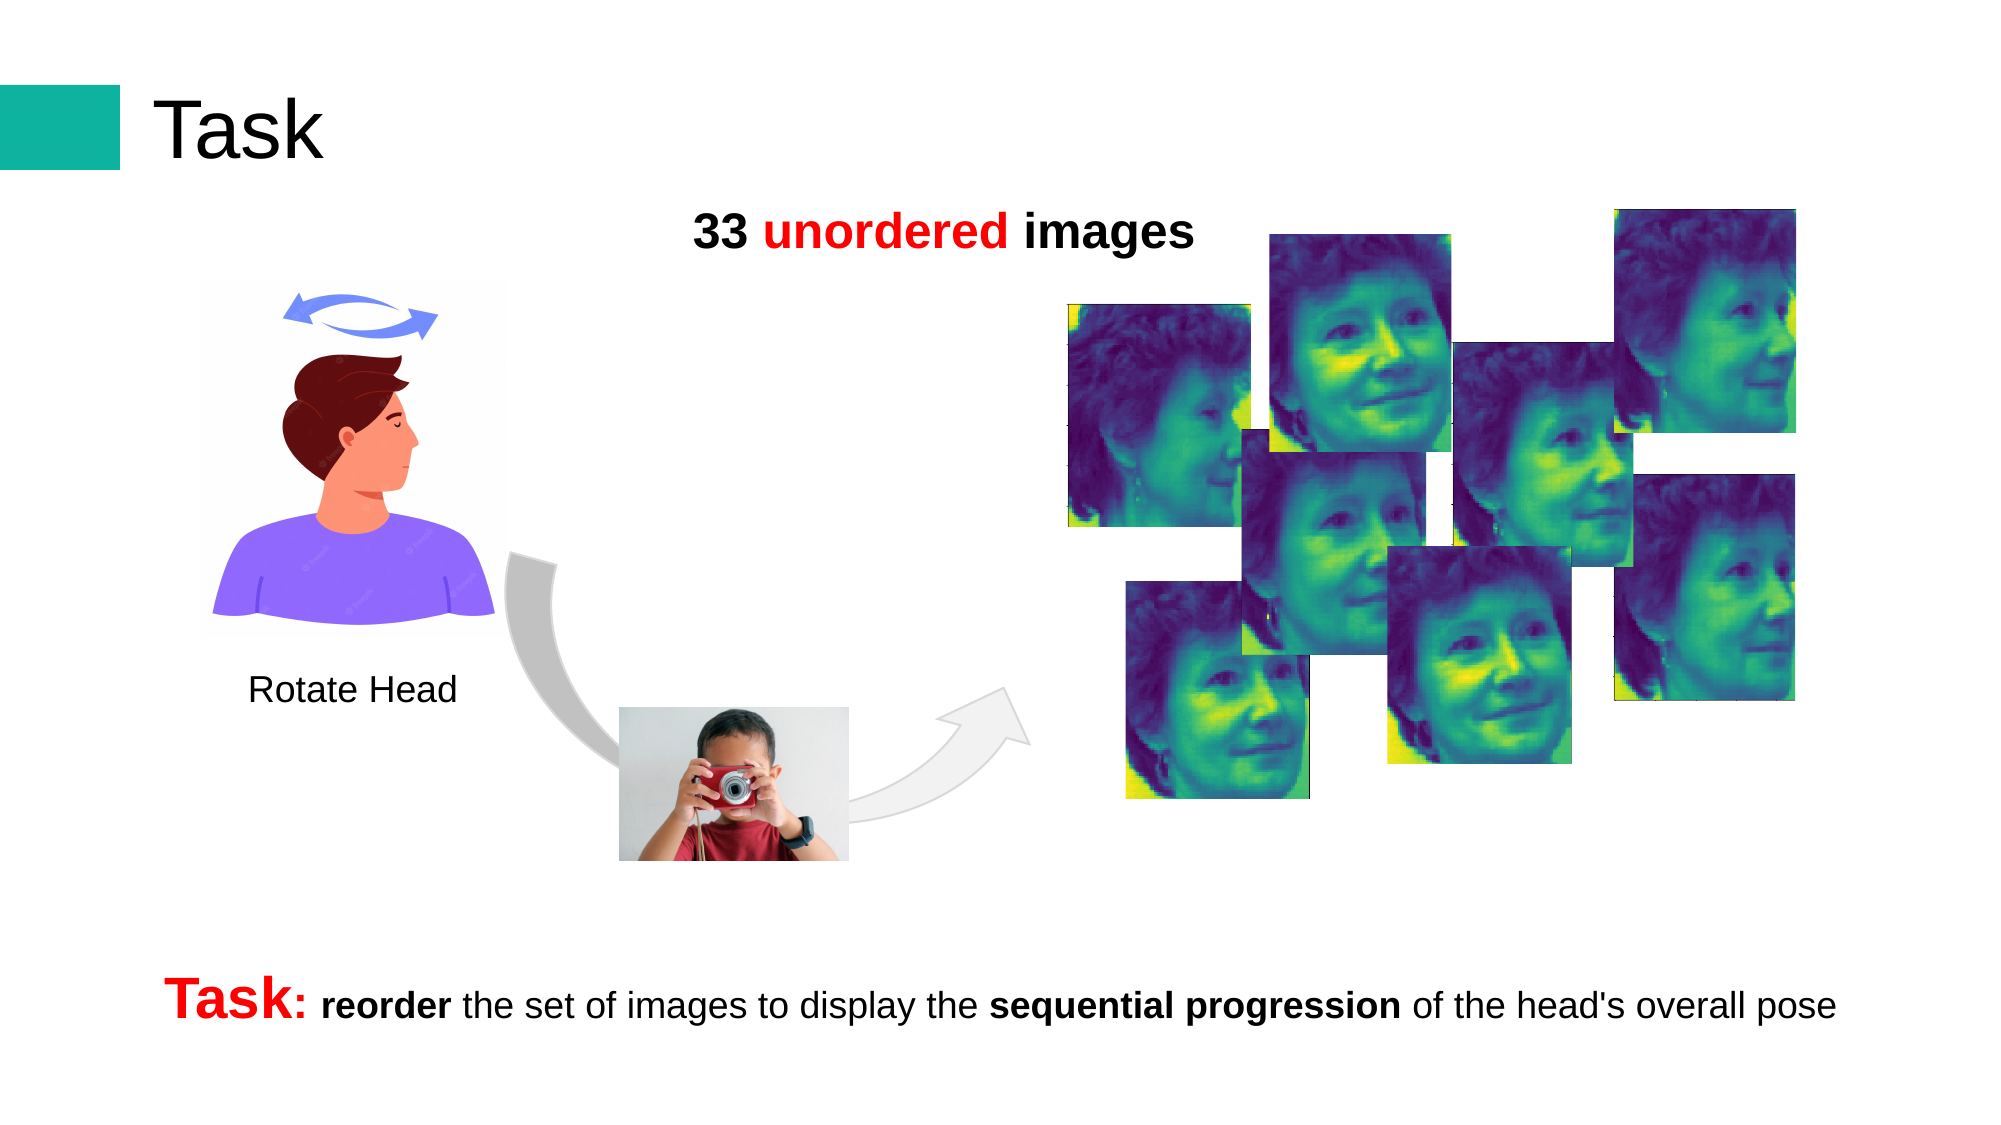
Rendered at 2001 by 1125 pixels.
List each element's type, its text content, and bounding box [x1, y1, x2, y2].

text_box 33 unordered images [678, 191, 1211, 266]
text_box [506, 551, 618, 769]
text_box Task: reorder the set of images to display the sequential progression of the head's overall pose [149, 917, 1932, 1038]
picture [618, 707, 849, 861]
text_box Rotate Head [233, 657, 473, 718]
title Task [137, 22, 1863, 240]
picture [200, 279, 506, 638]
text_box [849, 686, 1032, 824]
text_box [1066, 209, 1797, 799]
